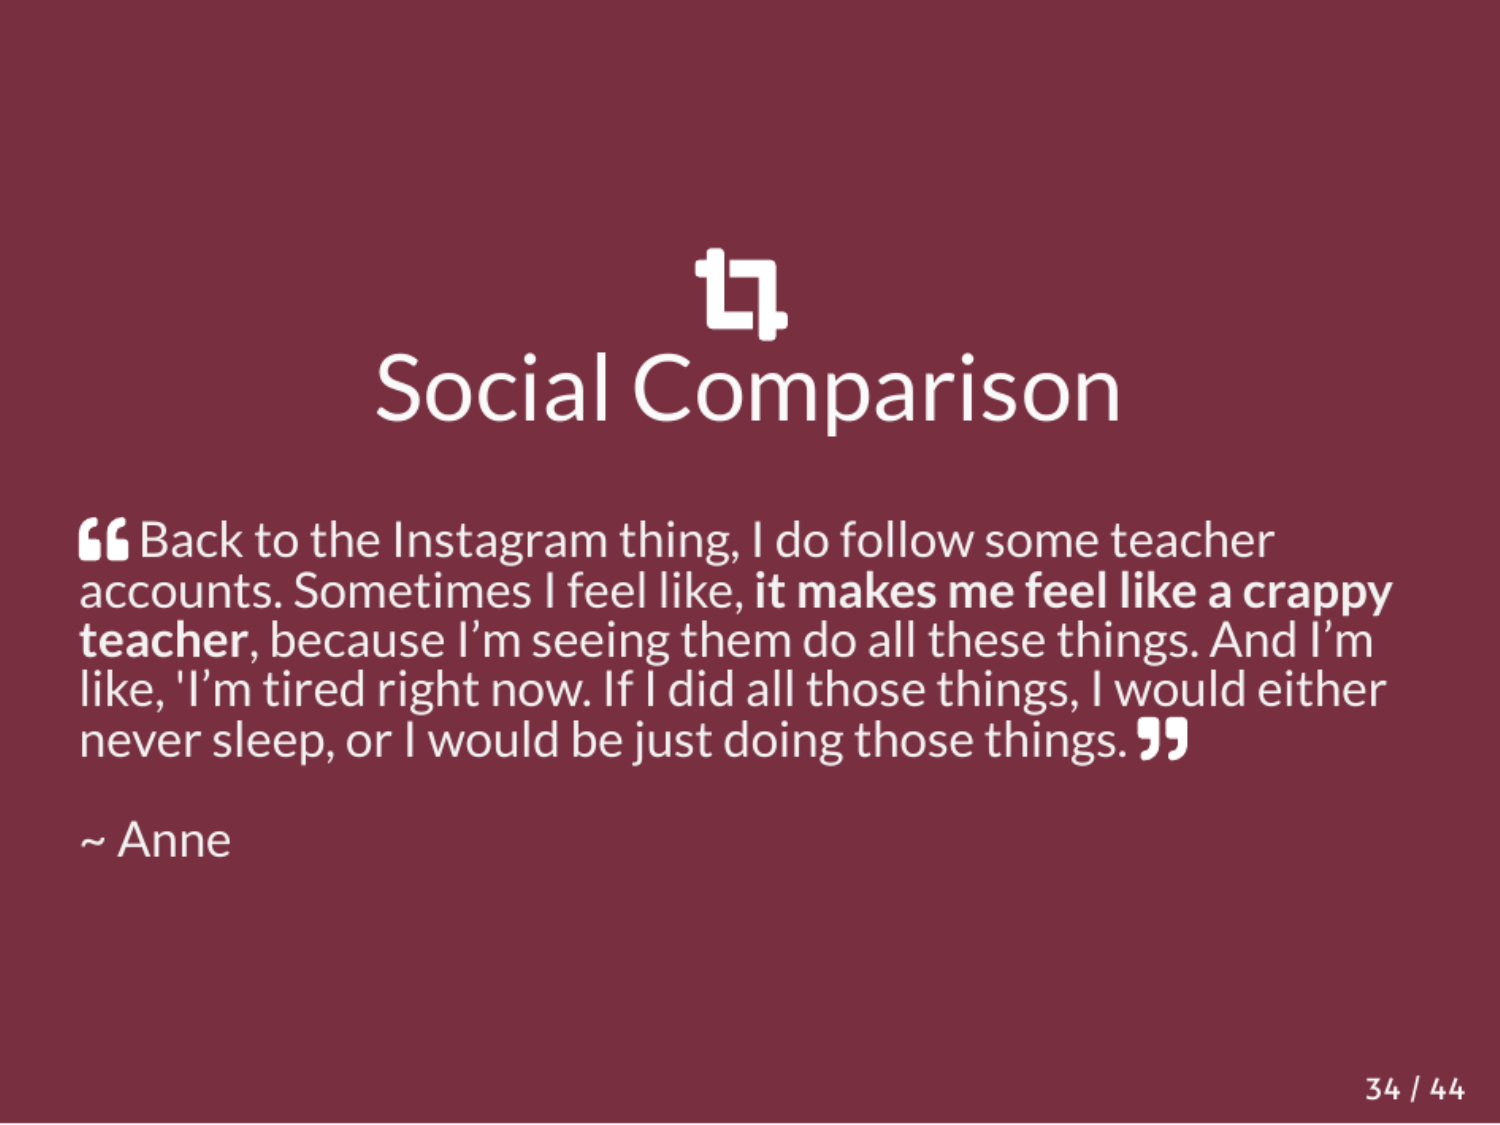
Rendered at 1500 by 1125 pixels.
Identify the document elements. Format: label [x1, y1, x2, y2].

list [0, 0, 1500, 1125]
